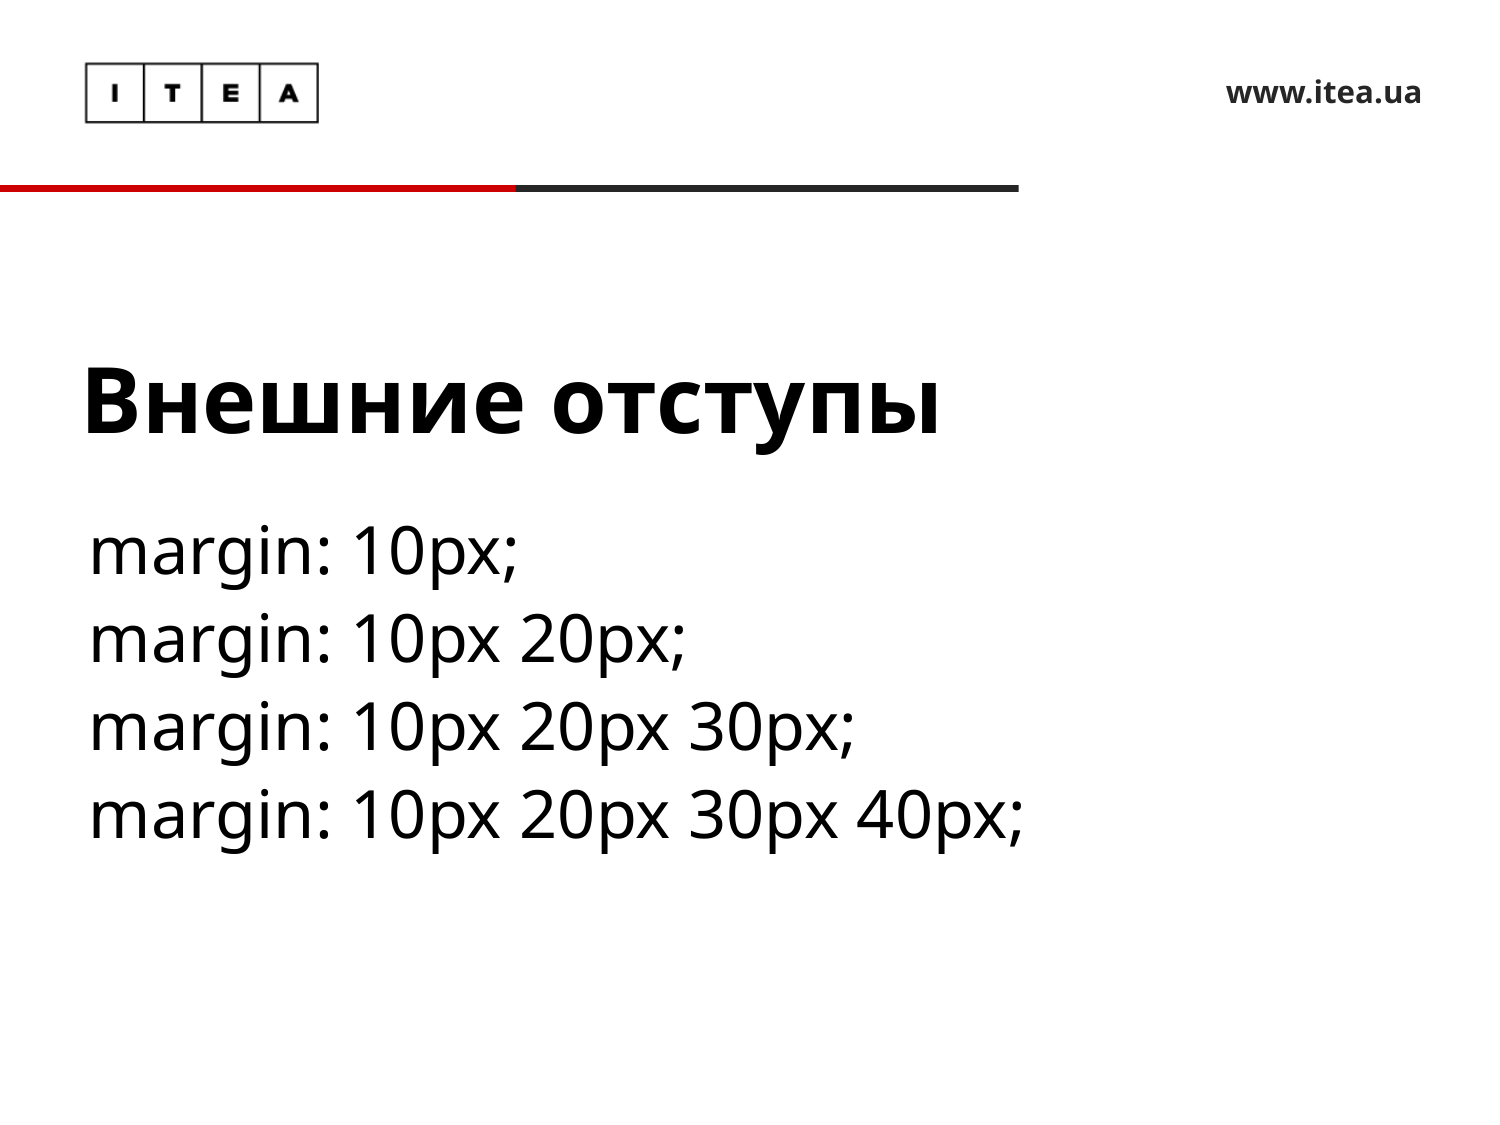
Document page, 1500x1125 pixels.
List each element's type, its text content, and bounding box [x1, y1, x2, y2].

text_box www.itea.ua [1172, 66, 1477, 115]
picture [57, 49, 344, 133]
text_box [0, 185, 516, 192]
title Внешние отступы [65, 323, 1425, 421]
list margin: 10px; margin: 10px 20px; margin: 10px 20px 30px; margin: 10px 20px 30px 40px; [74, 492, 1416, 1036]
text_box [516, 185, 1019, 192]
